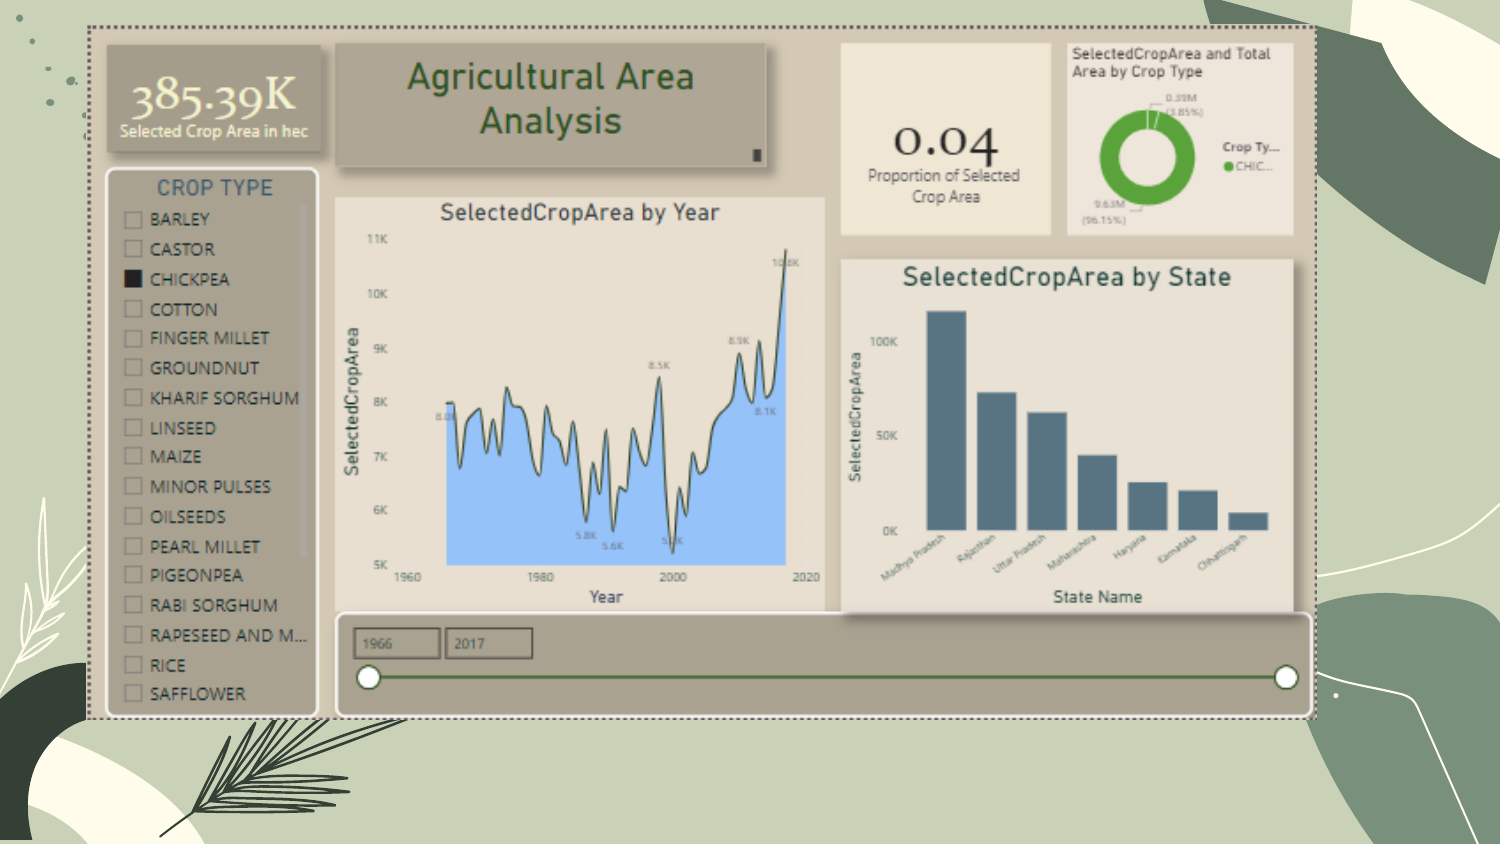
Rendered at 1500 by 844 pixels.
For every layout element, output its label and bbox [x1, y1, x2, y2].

picture [86, 24, 1317, 720]
